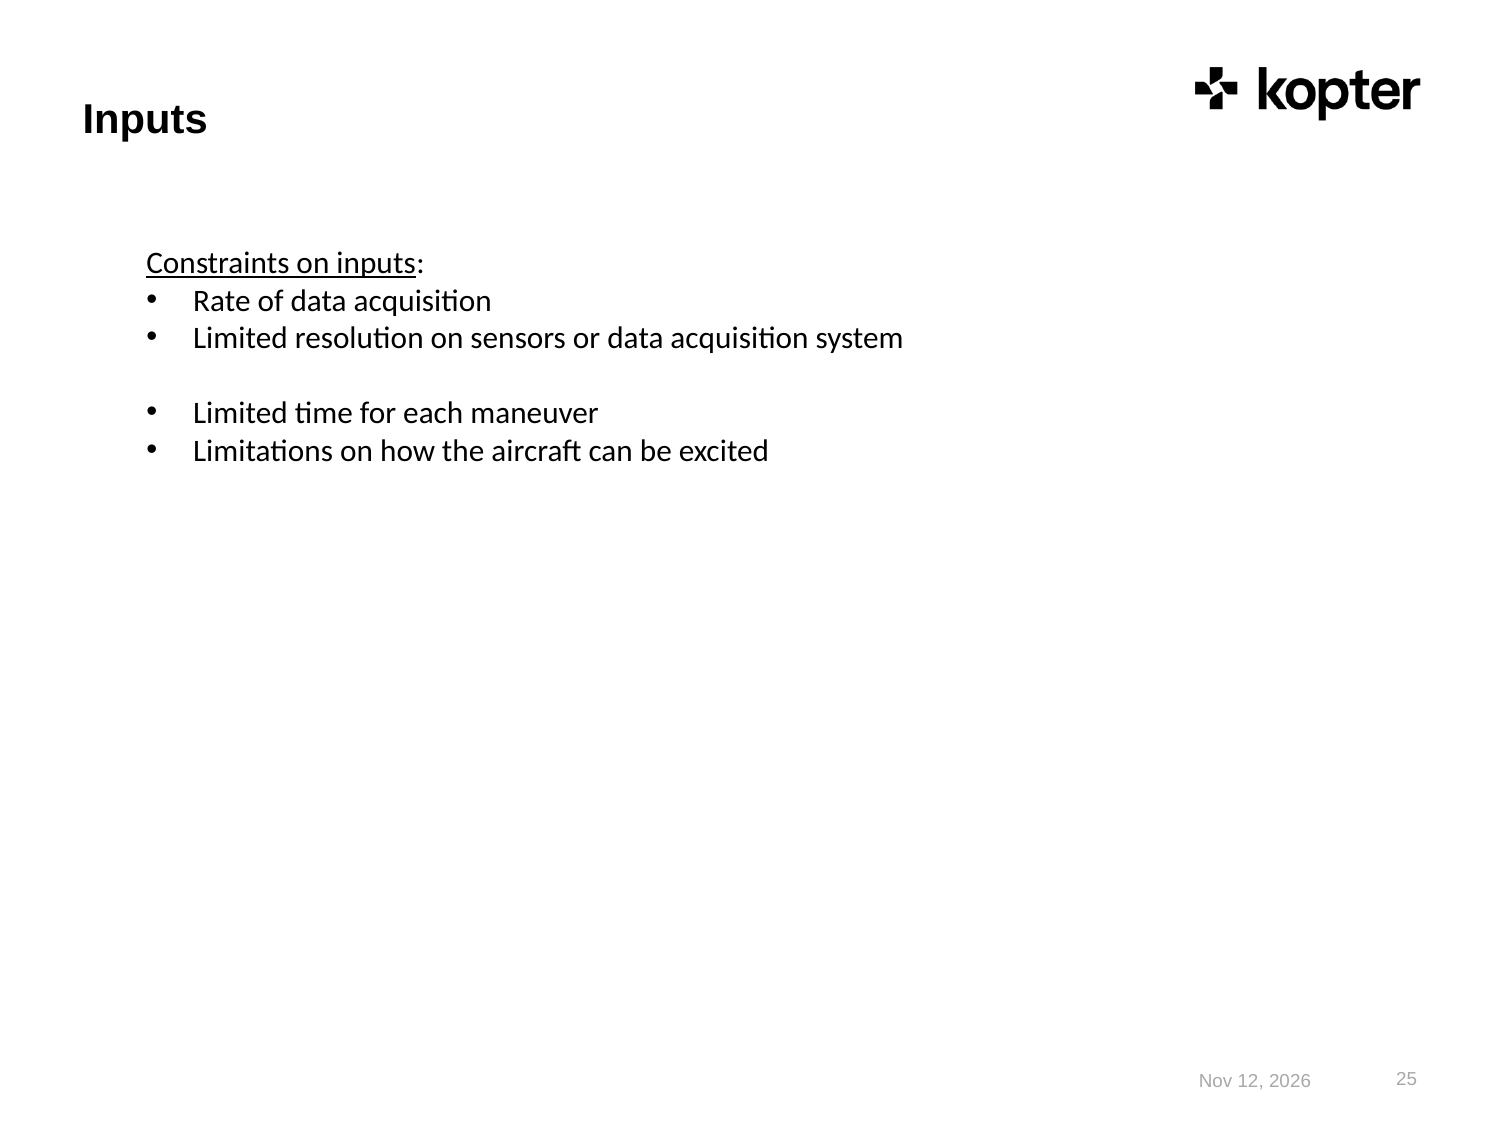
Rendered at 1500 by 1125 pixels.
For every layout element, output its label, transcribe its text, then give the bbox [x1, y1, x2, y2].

title Inputs [82, 64, 1153, 142]
text_box Constraints on inputs: Rate of data acquisition Limited resolution on sensors or data acquisition system Limited time for each maneuver Limitations on how the aircraft can be excited [131, 235, 1418, 475]
picture [1194, 66, 1421, 121]
slide_number 18-Apr-18 [1181, 1069, 1329, 1099]
slide_number 25 [1328, 1067, 1418, 1097]
